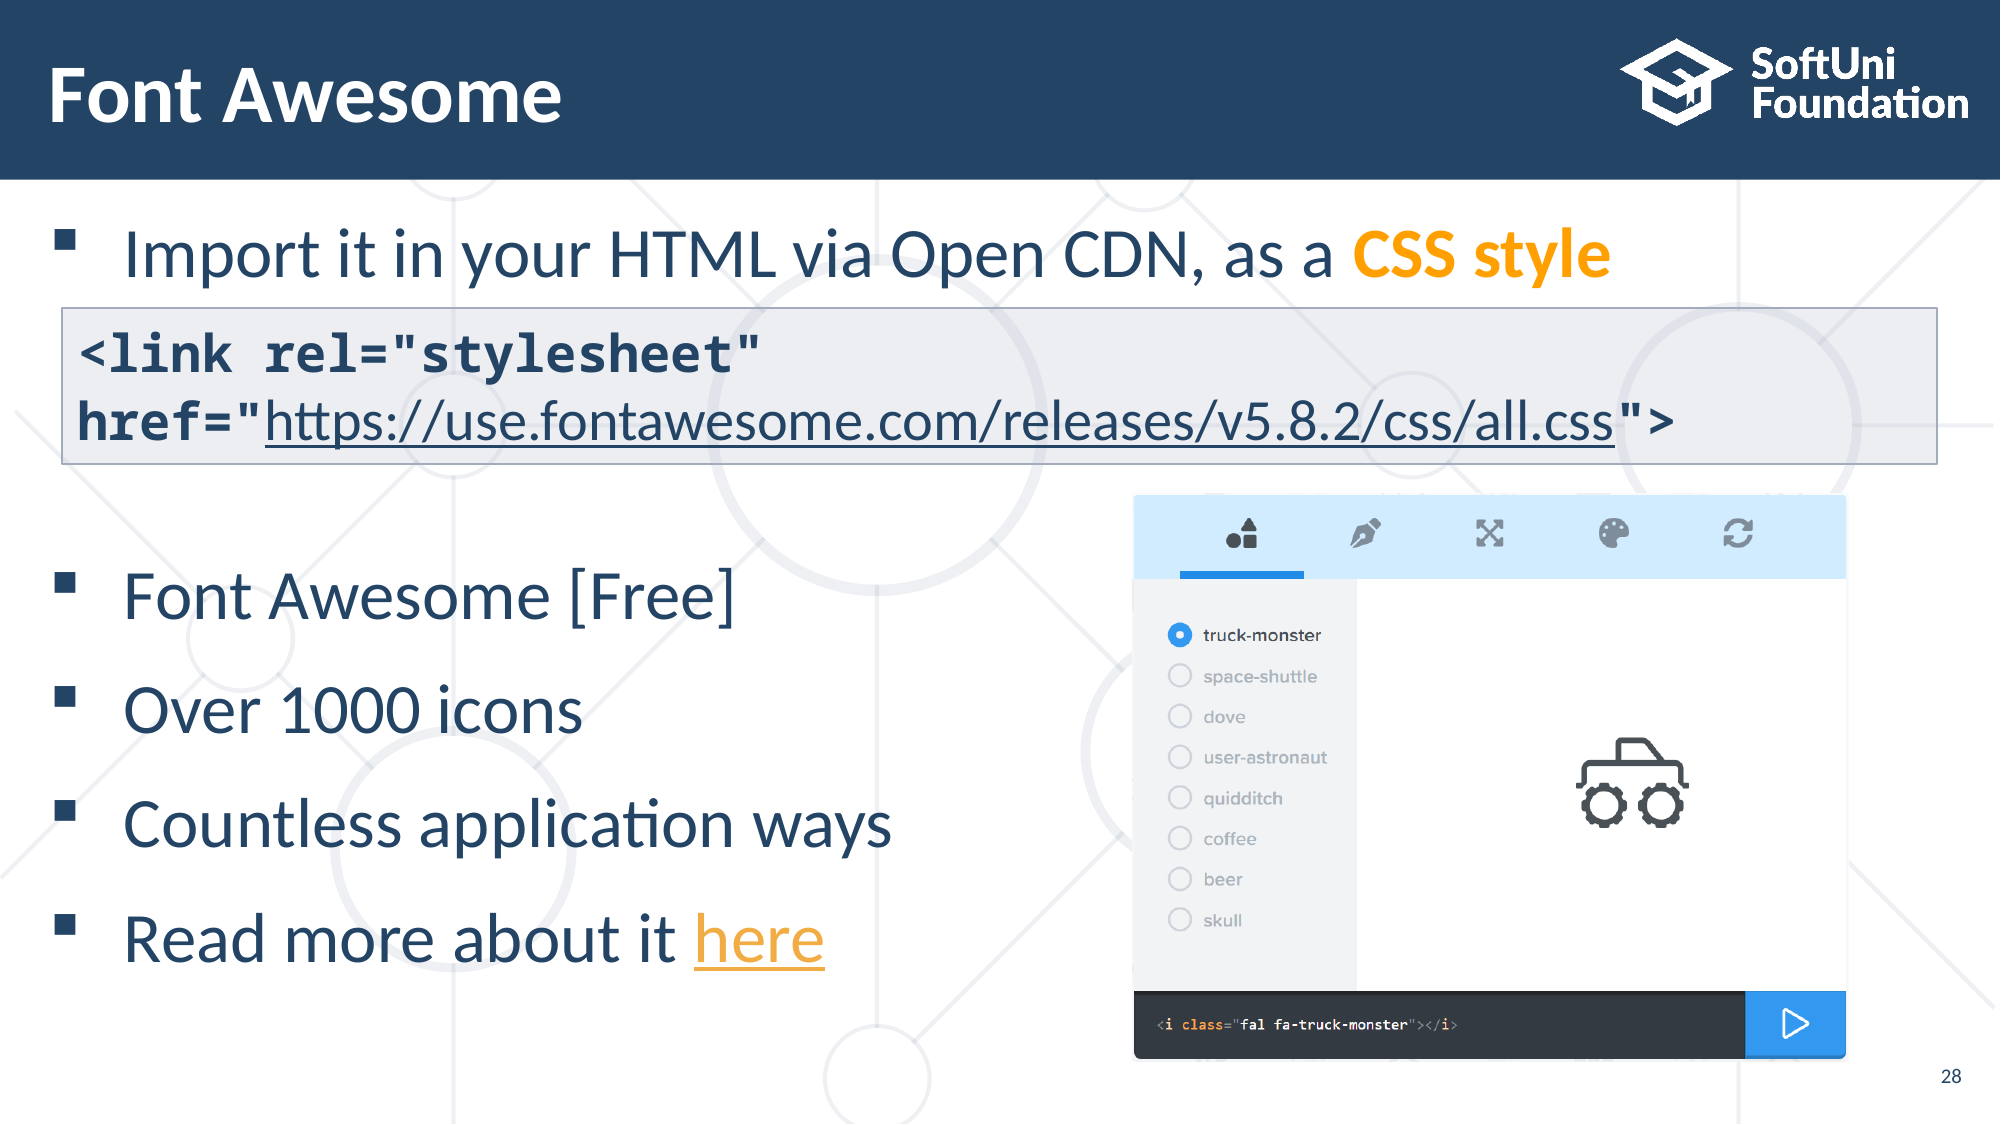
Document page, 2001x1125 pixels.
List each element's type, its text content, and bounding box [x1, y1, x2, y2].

text_box <link rel="stylesheet" href="https://use.fontawesome.com/releases/v5.8.2/css/all.css"> [62, 308, 1938, 465]
slide_number 28 [1897, 1049, 1968, 1101]
picture [1132, 493, 1849, 1062]
picture [1619, 38, 1968, 126]
list Import it in your HTML via Open CDN, as a CSS style Font Awesome [Free] Over 1000 icons Countless application ways Read more about it here [31, 196, 1970, 1050]
title Font Awesome [31, 16, 1591, 162]
